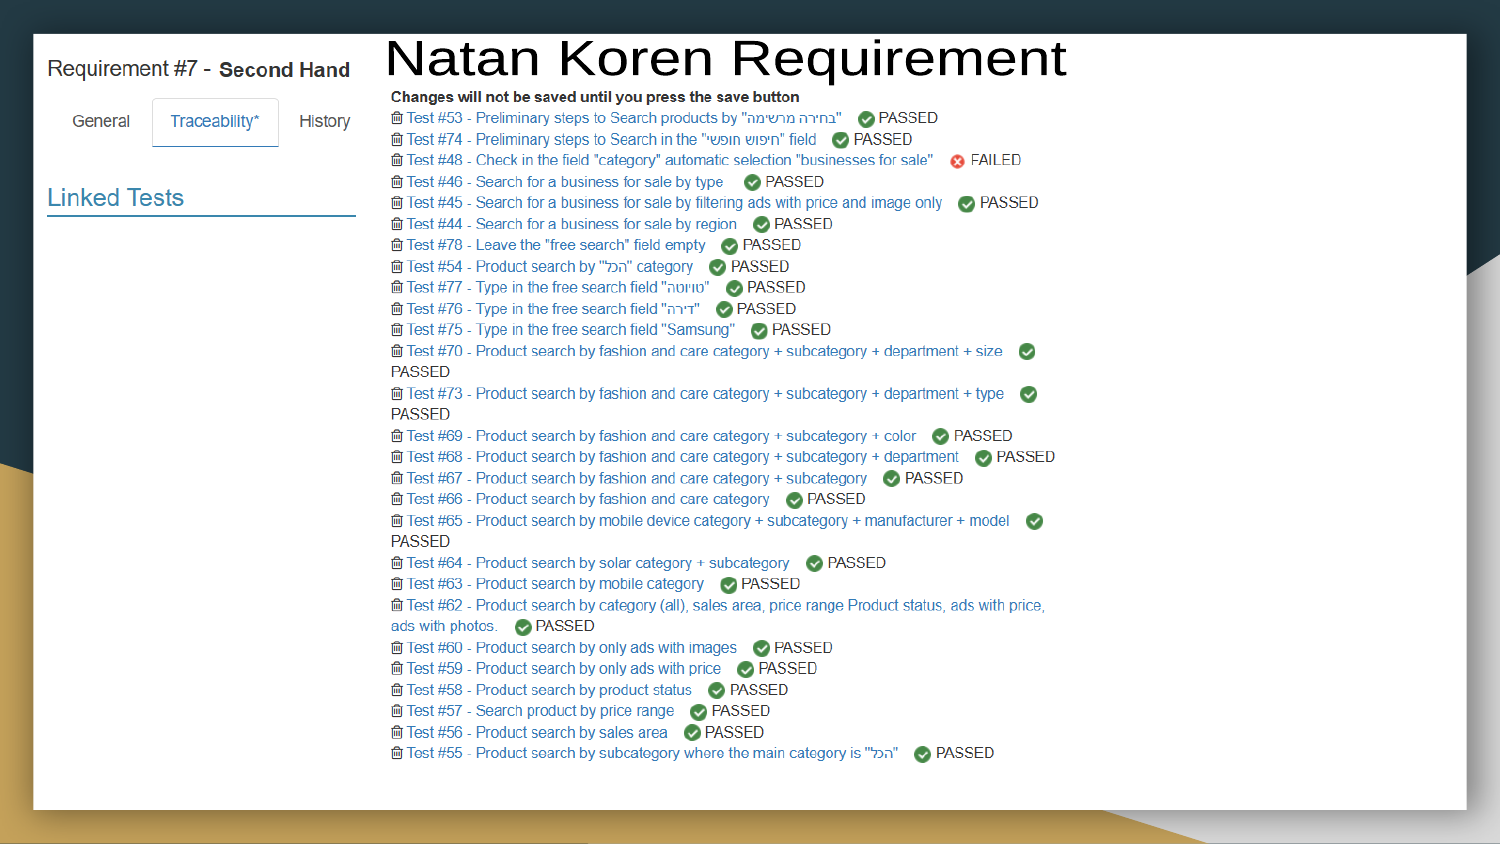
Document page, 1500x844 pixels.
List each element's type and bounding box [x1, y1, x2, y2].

picture [45, 52, 1130, 802]
